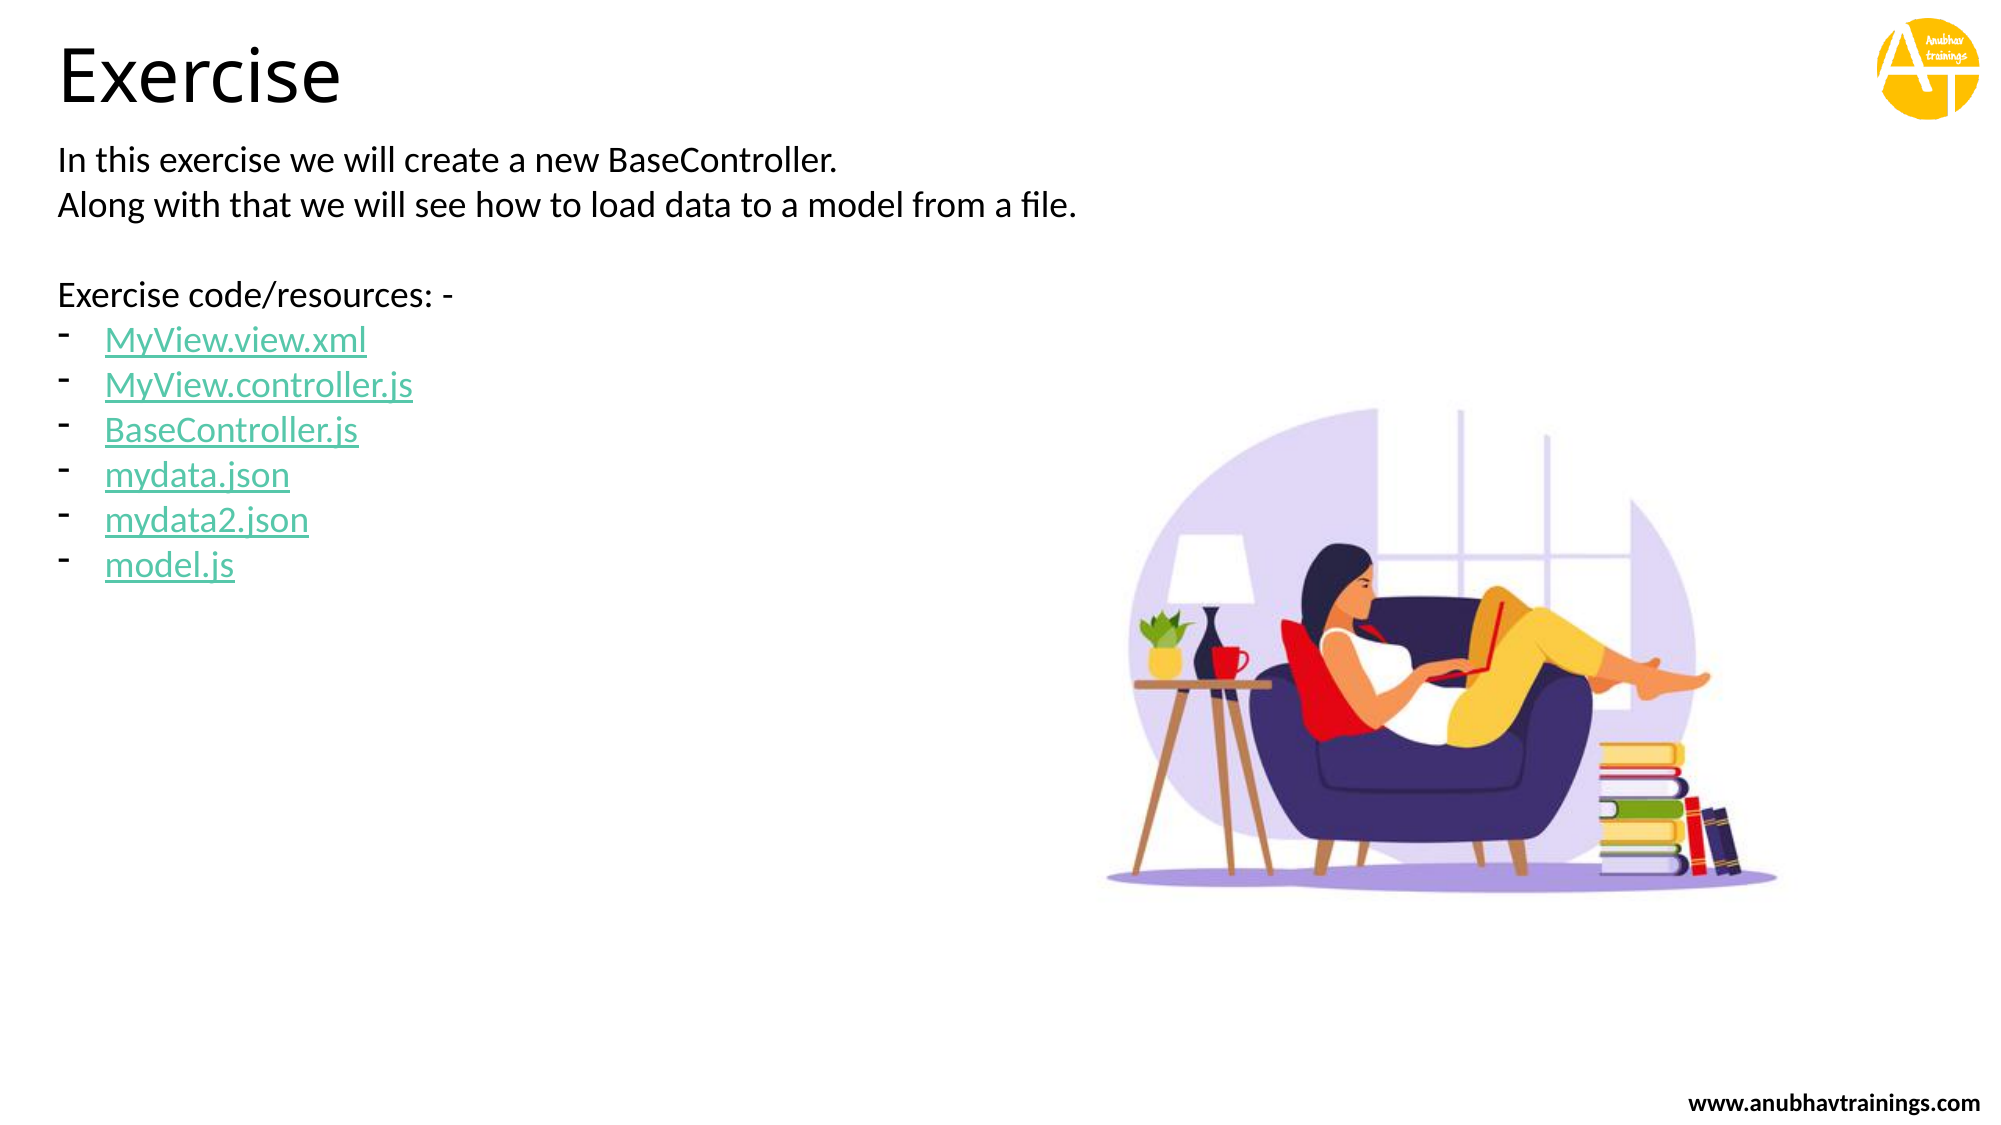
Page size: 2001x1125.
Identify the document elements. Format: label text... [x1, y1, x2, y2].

footer www.anubhavtrainings.com [1669, 1089, 2000, 1114]
text_box In this exercise we will create a new BaseController. Along with that we will see how to load data to a model from a file. Exercise code/resources: - MyView.view.xml MyView.controller.js BaseController.js mydata.json mydata2.json model.js [42, 127, 1874, 593]
text_box Exercise [42, 30, 1319, 127]
picture [947, 325, 1926, 978]
picture [1866, 11, 1985, 128]
